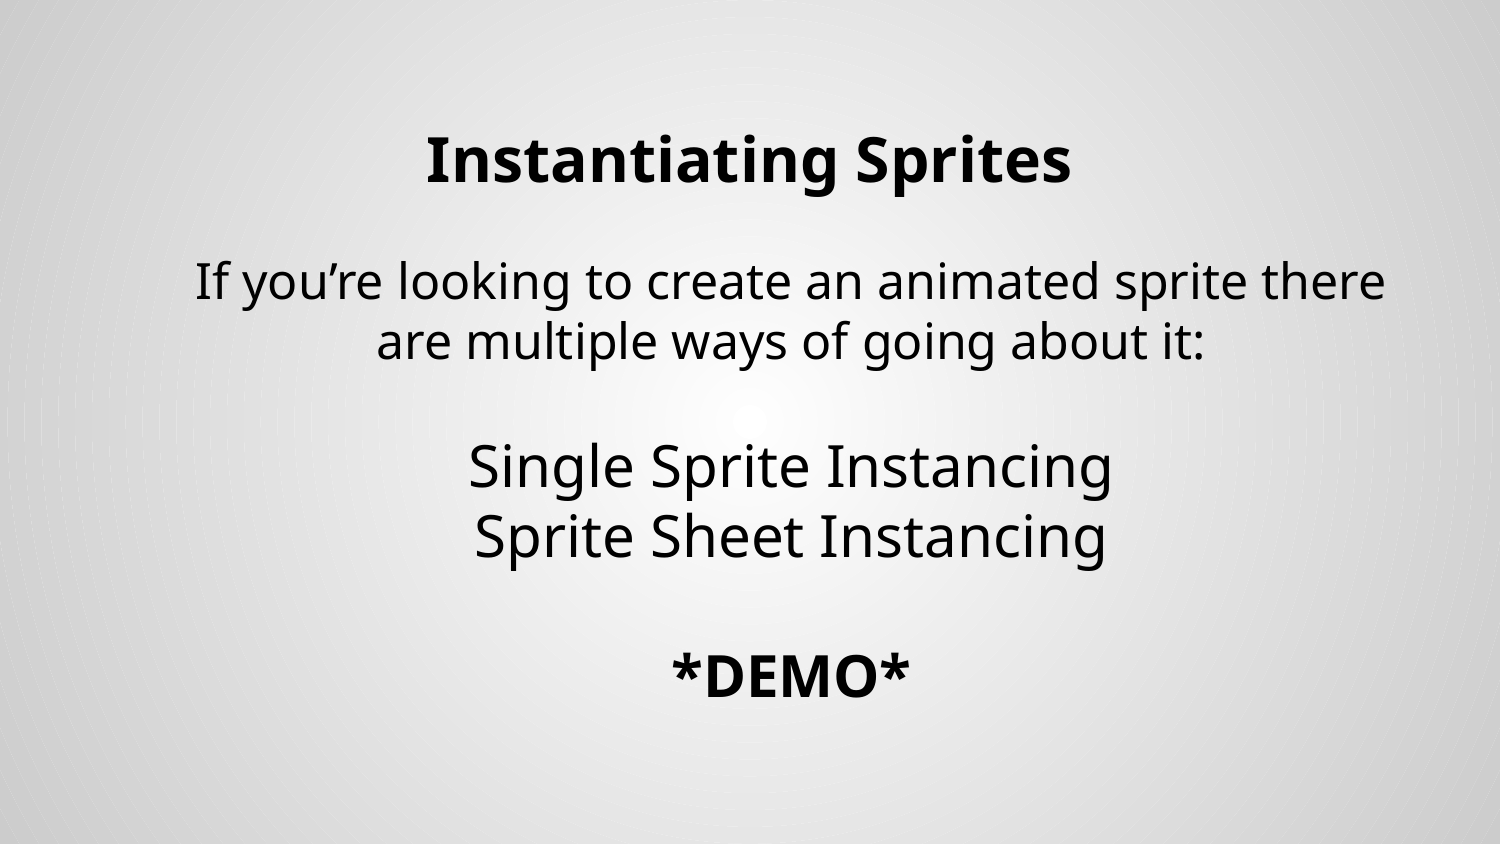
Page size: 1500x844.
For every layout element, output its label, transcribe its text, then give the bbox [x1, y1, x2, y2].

text_box Instantiating Sprites [120, 104, 1379, 203]
text_box If you’re looking to create an animated sprite there are multiple ways of going about it: Single Sprite Instancing Sprite Sheet Instancing *DEMO* [162, 234, 1421, 535]
